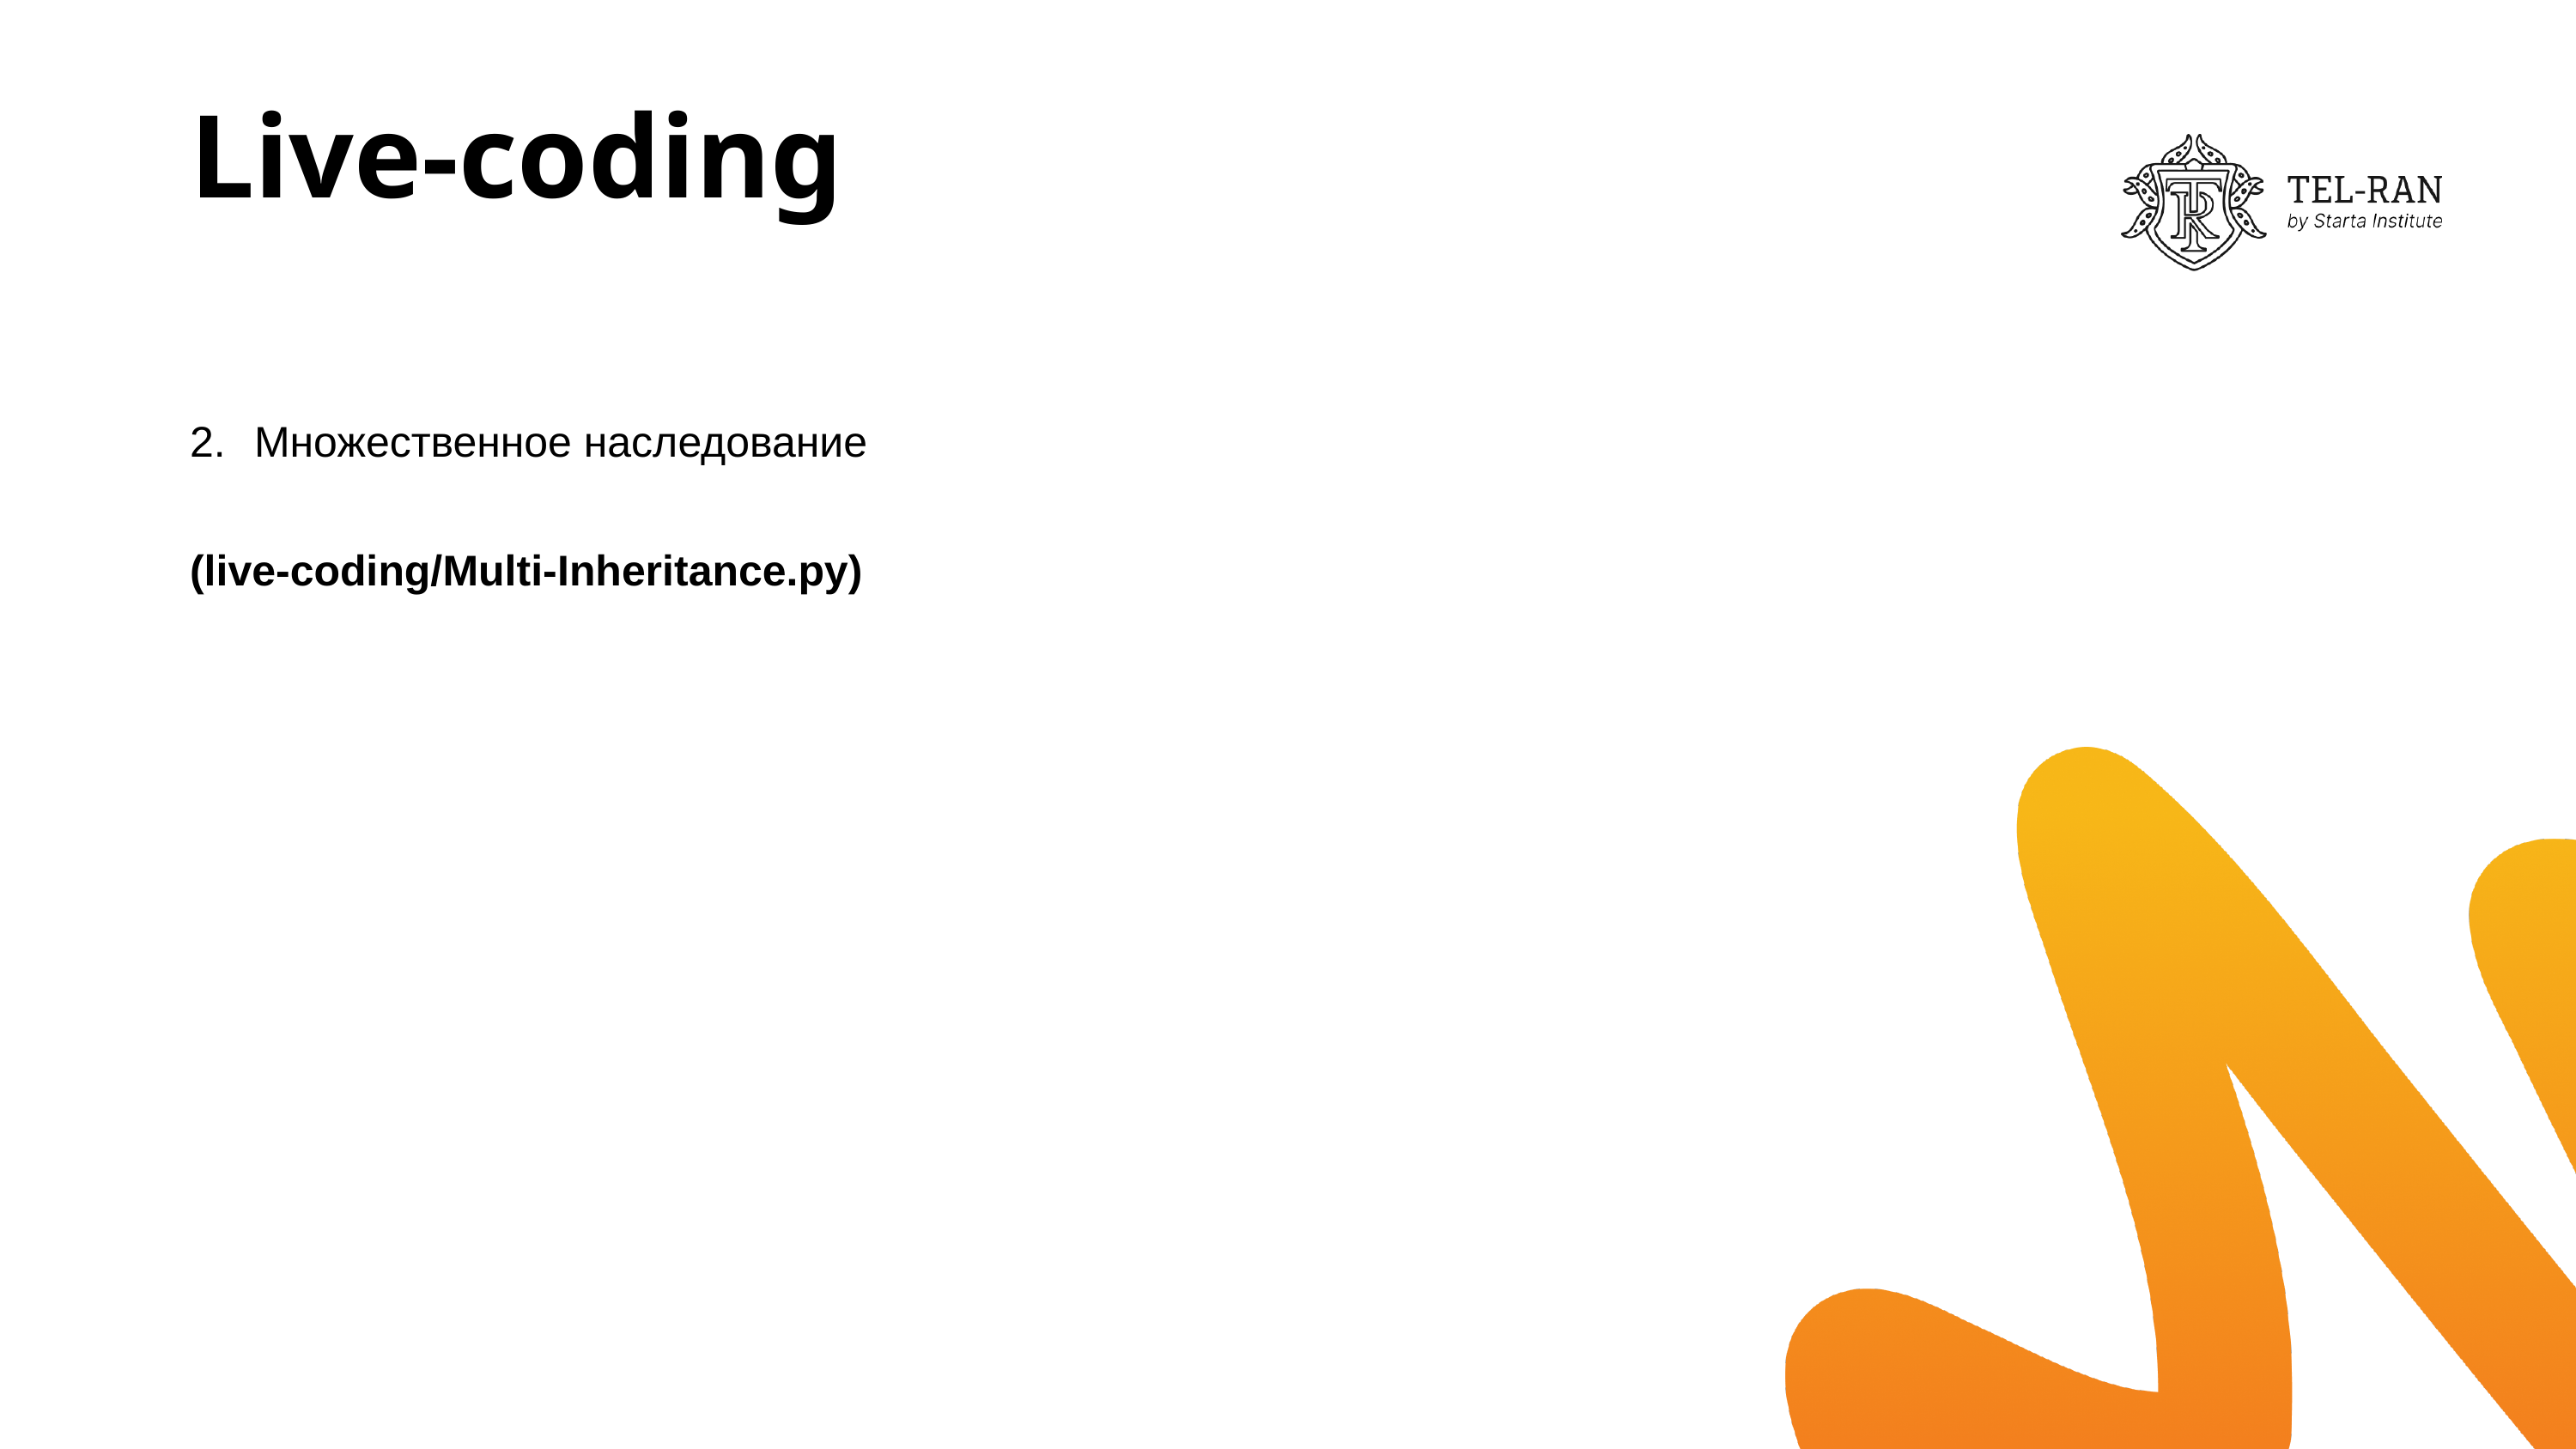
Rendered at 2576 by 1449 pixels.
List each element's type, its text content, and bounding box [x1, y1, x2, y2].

text_box Множественное наследование (live-coding/Multi-Inheritance.py) [177, 382, 2006, 601]
title Live-coding [177, 76, 2107, 358]
picture [2121, 134, 2442, 271]
picture [1620, 747, 2576, 1449]
